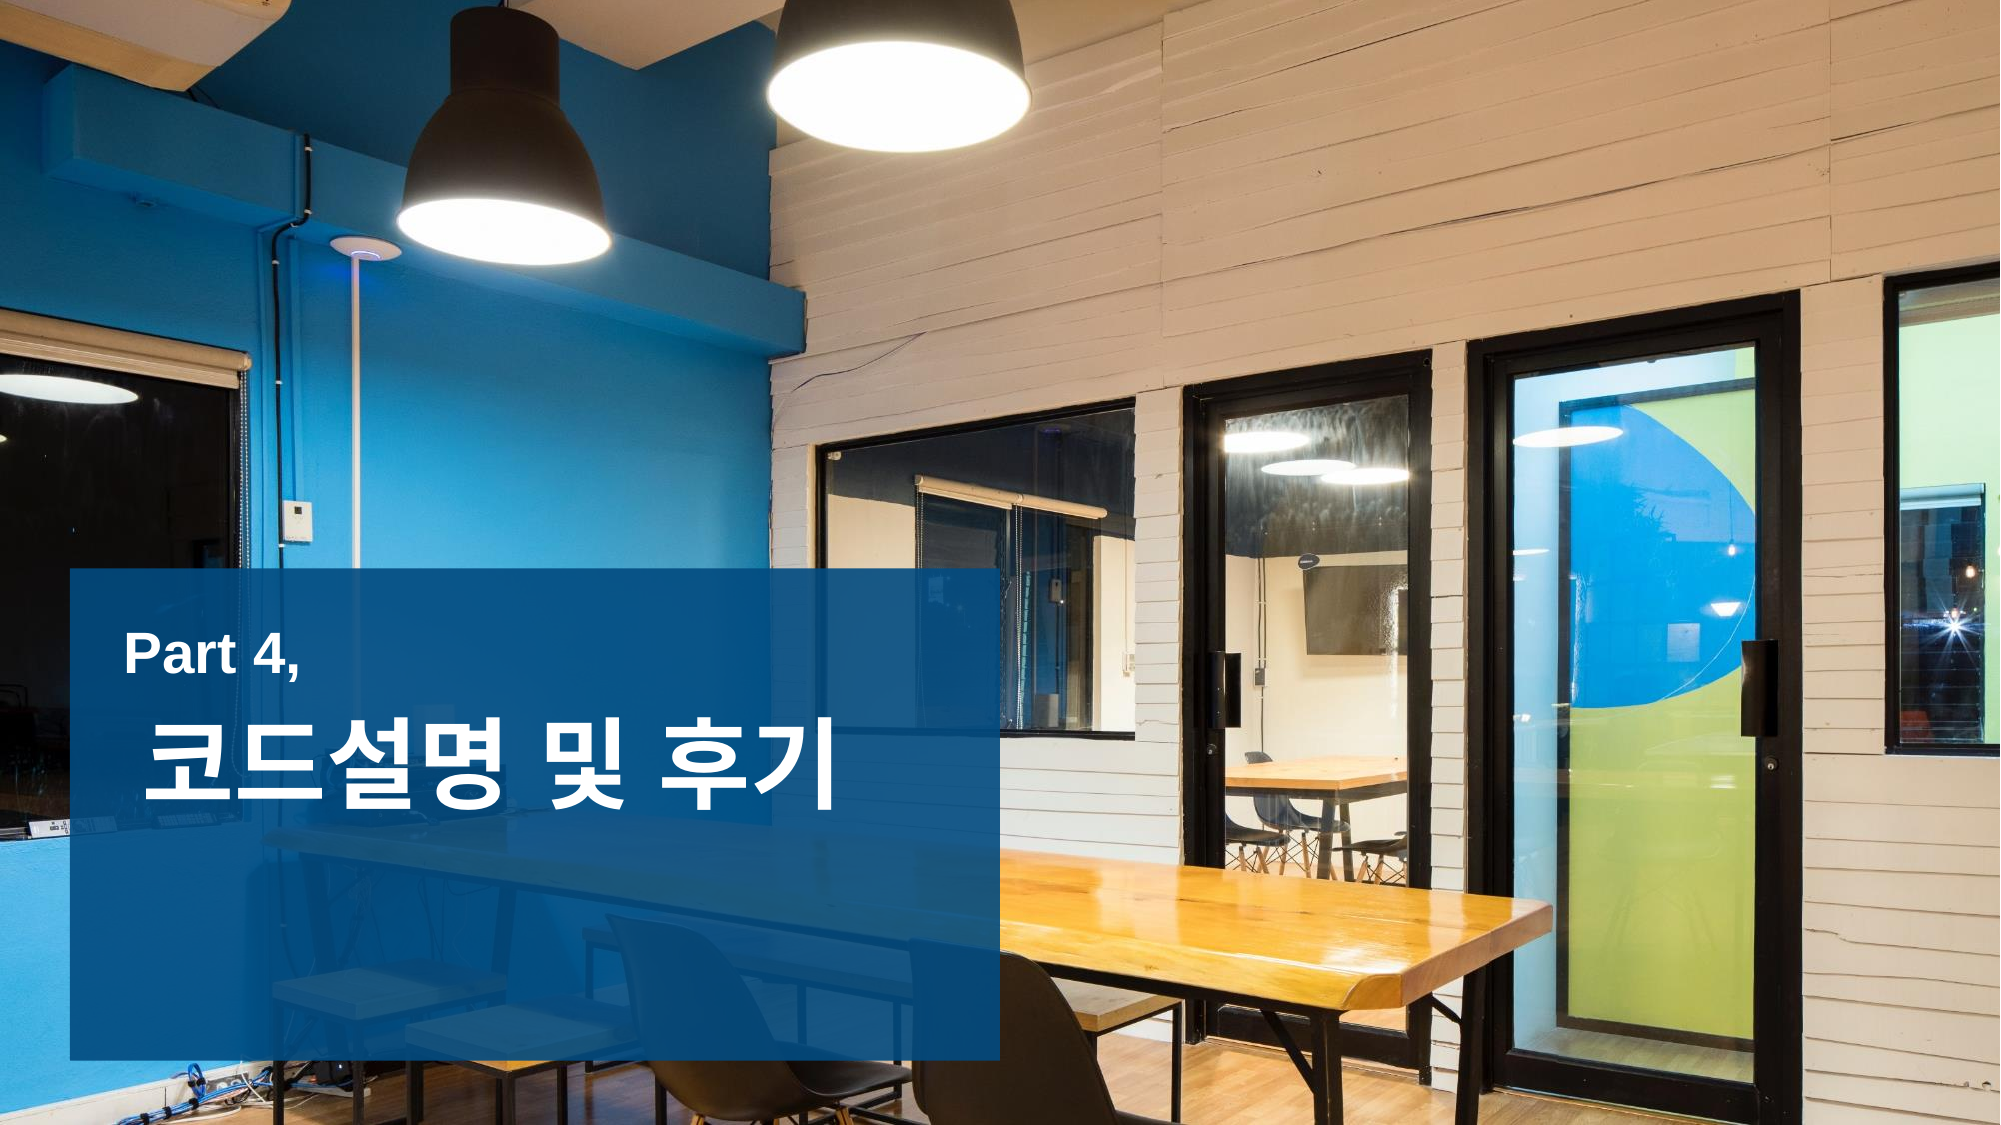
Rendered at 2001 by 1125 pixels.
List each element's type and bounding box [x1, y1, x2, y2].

picture [155, 188, 164, 193]
text_box [69, 568, 1000, 1061]
picture [0, 0, 2000, 1125]
